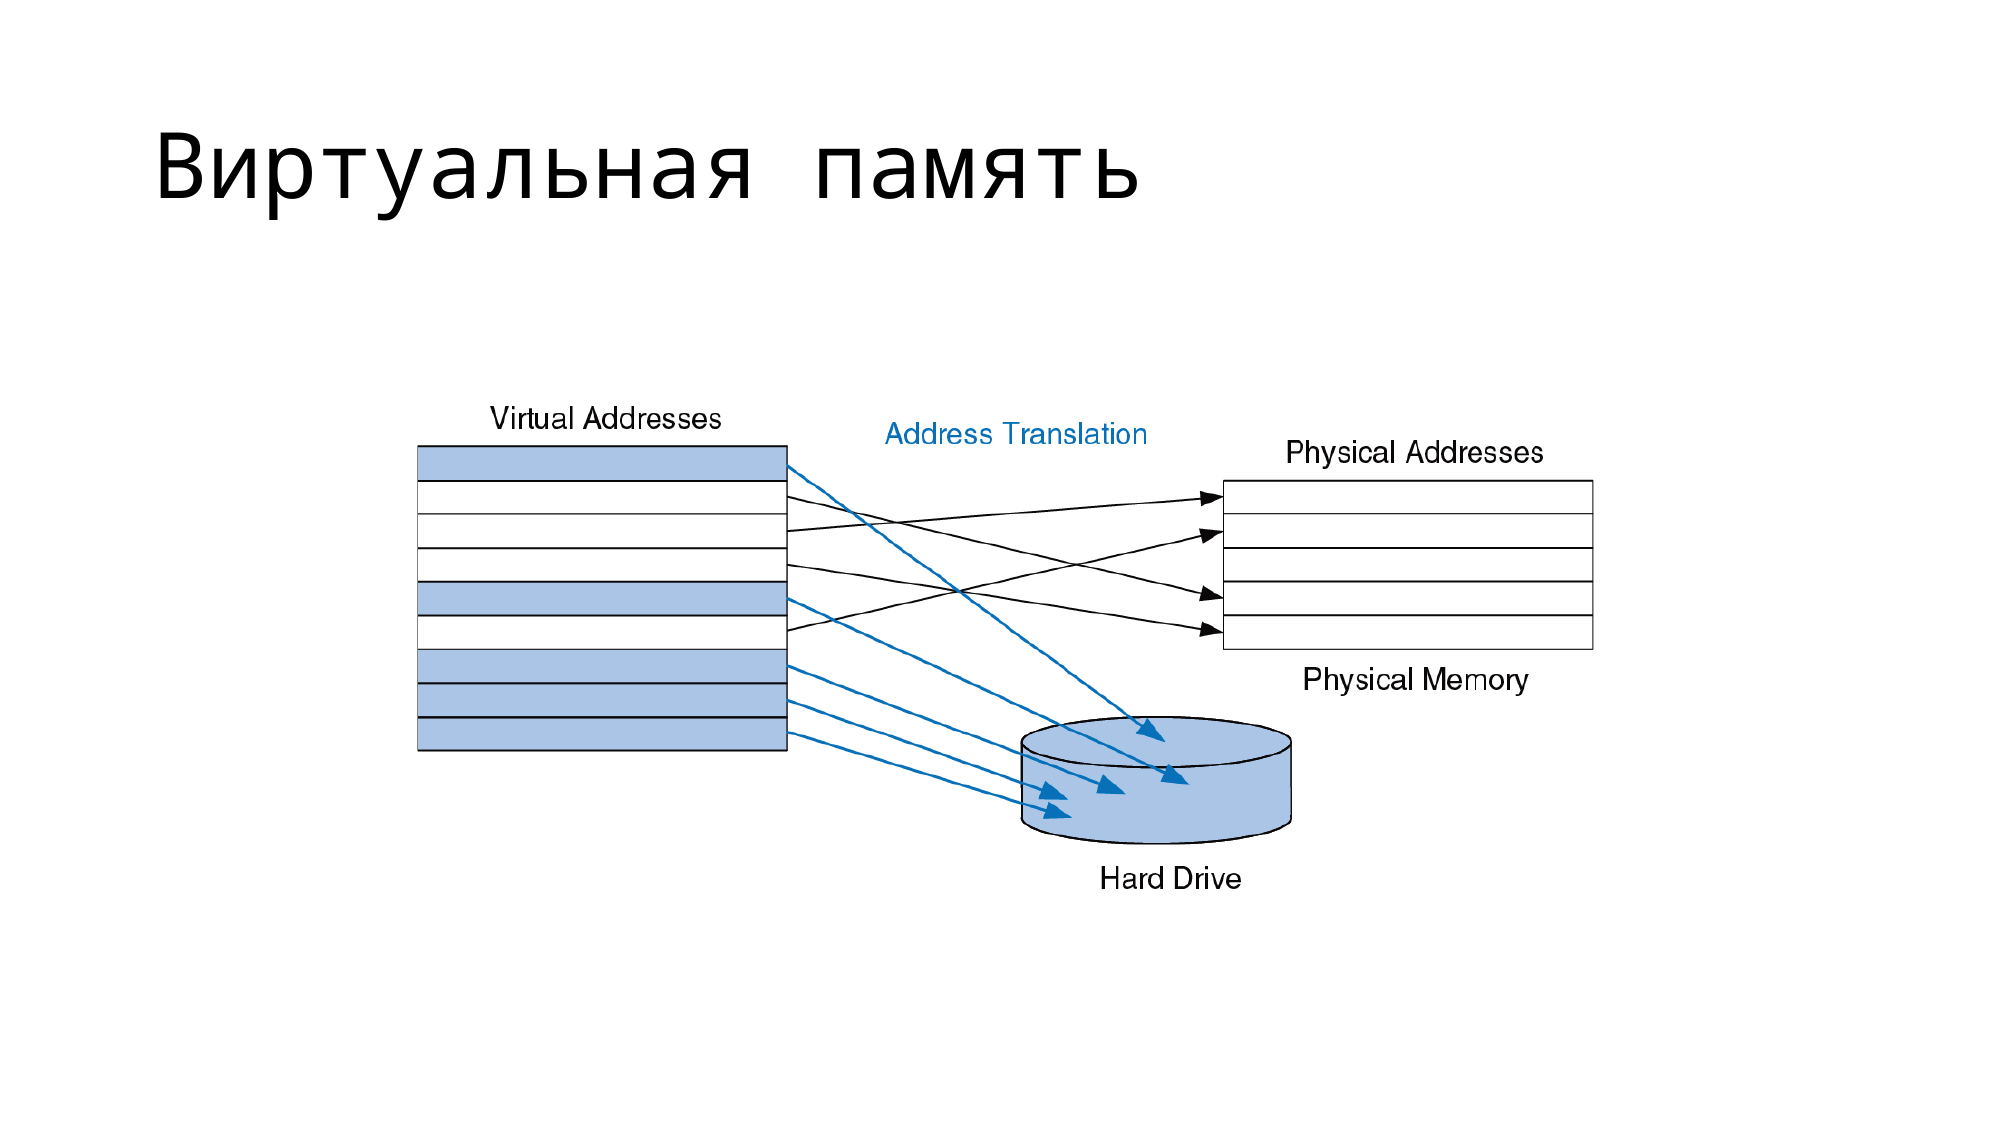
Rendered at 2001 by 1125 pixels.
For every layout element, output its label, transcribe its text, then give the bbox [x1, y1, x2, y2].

text_box Виртуальная память [137, 59, 1863, 278]
picture [398, 393, 1602, 895]
